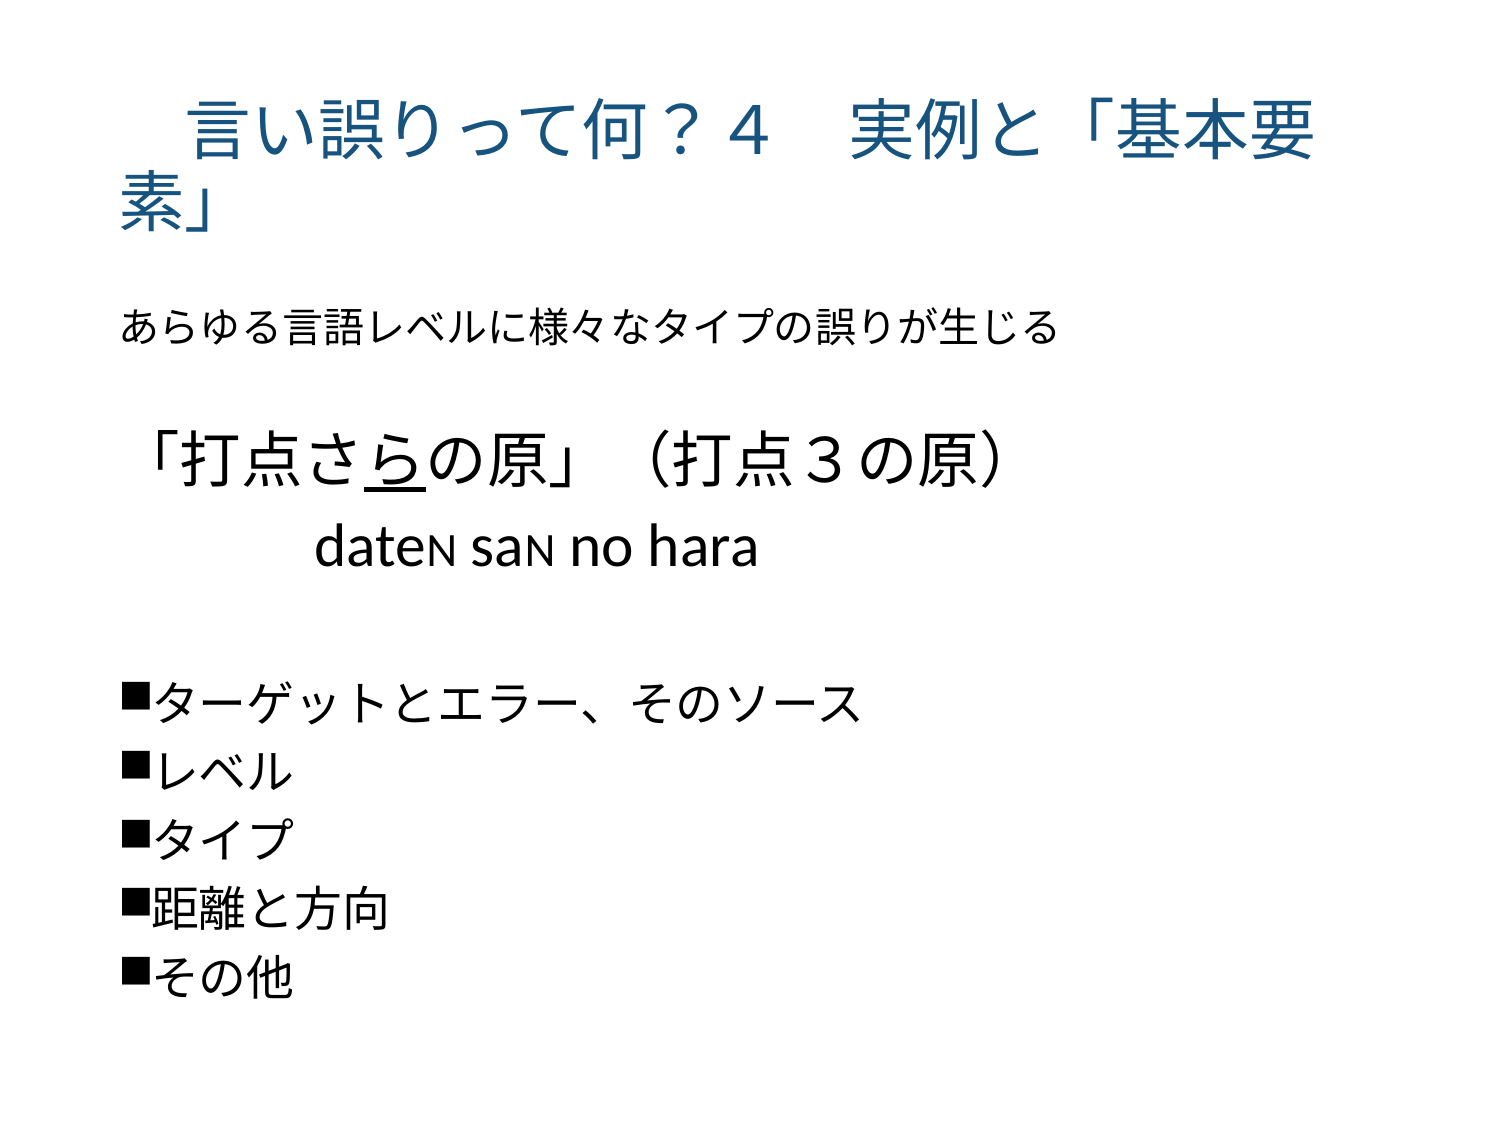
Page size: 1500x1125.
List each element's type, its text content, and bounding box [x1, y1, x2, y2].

title 言い誤りって何？４ 実例と「基本要素」 [103, 59, 1397, 278]
list あらゆる言語レベルに様々なタイプの誤りが生じる 「打点さらの原」（打点３の原） dateN saN no hara ターゲットとエラー、そのソース レベル タイプ 距離と方向 その他 [103, 299, 1397, 1014]
